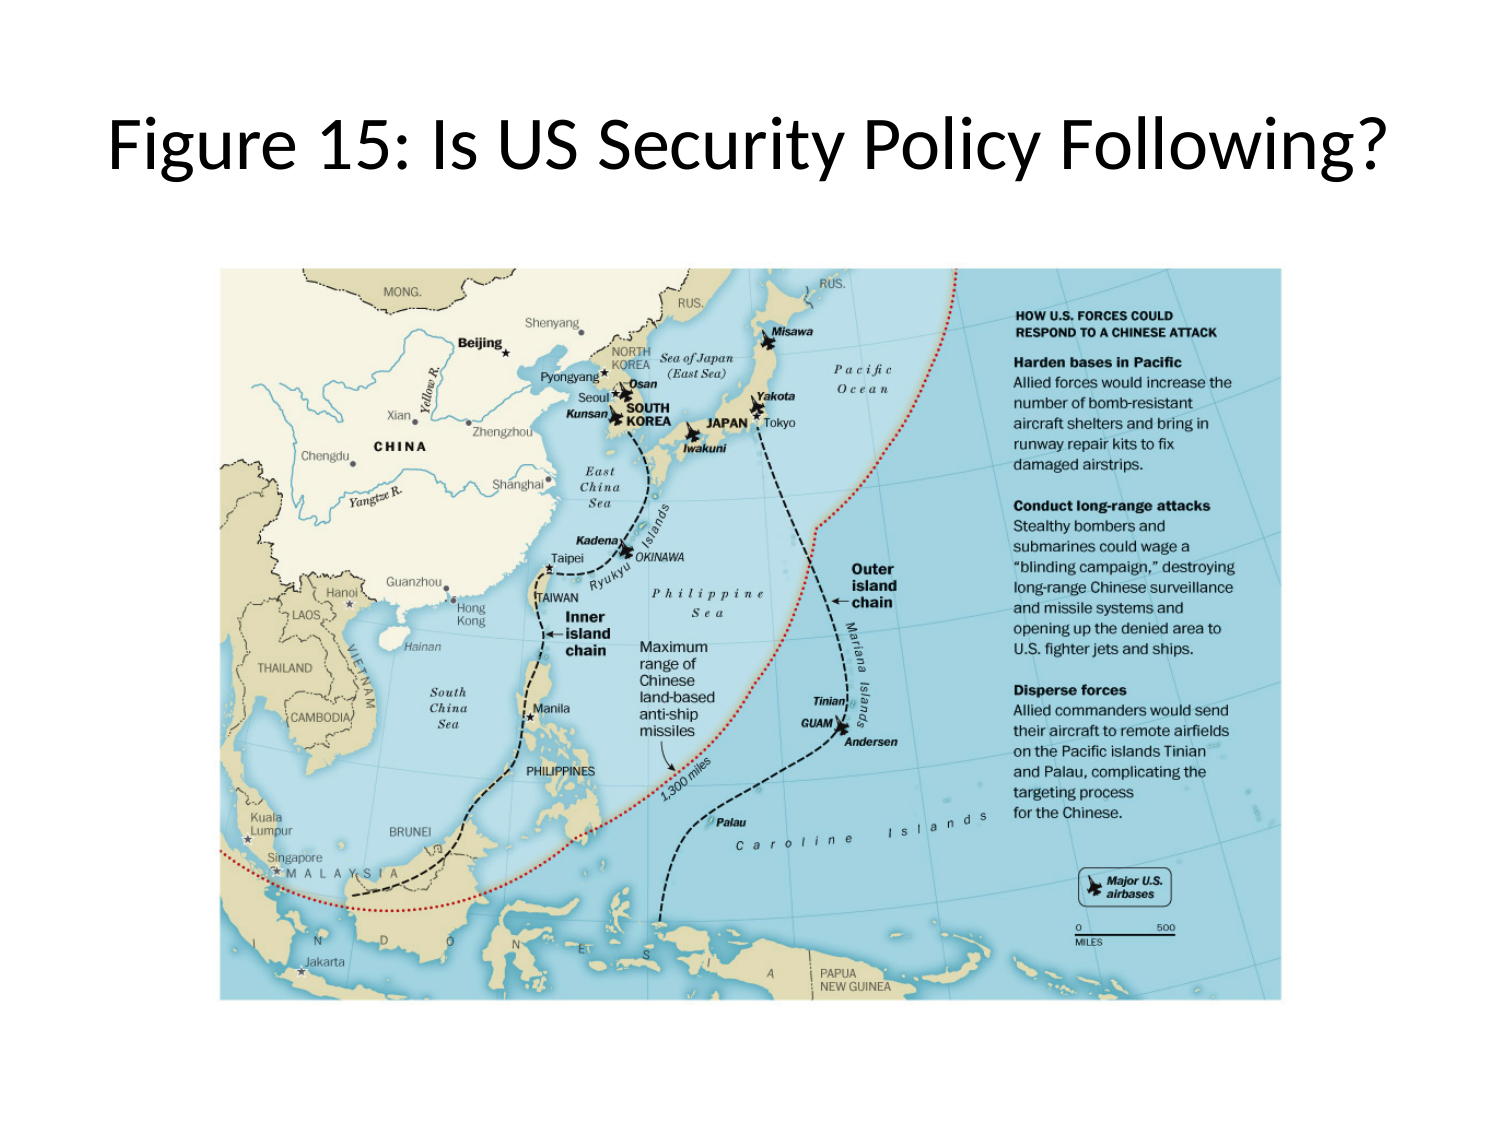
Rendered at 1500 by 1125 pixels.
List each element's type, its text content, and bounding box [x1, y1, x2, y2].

title Figure 15: Is US Security Policy Following? [75, 45, 1425, 233]
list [74, 262, 1426, 1006]
